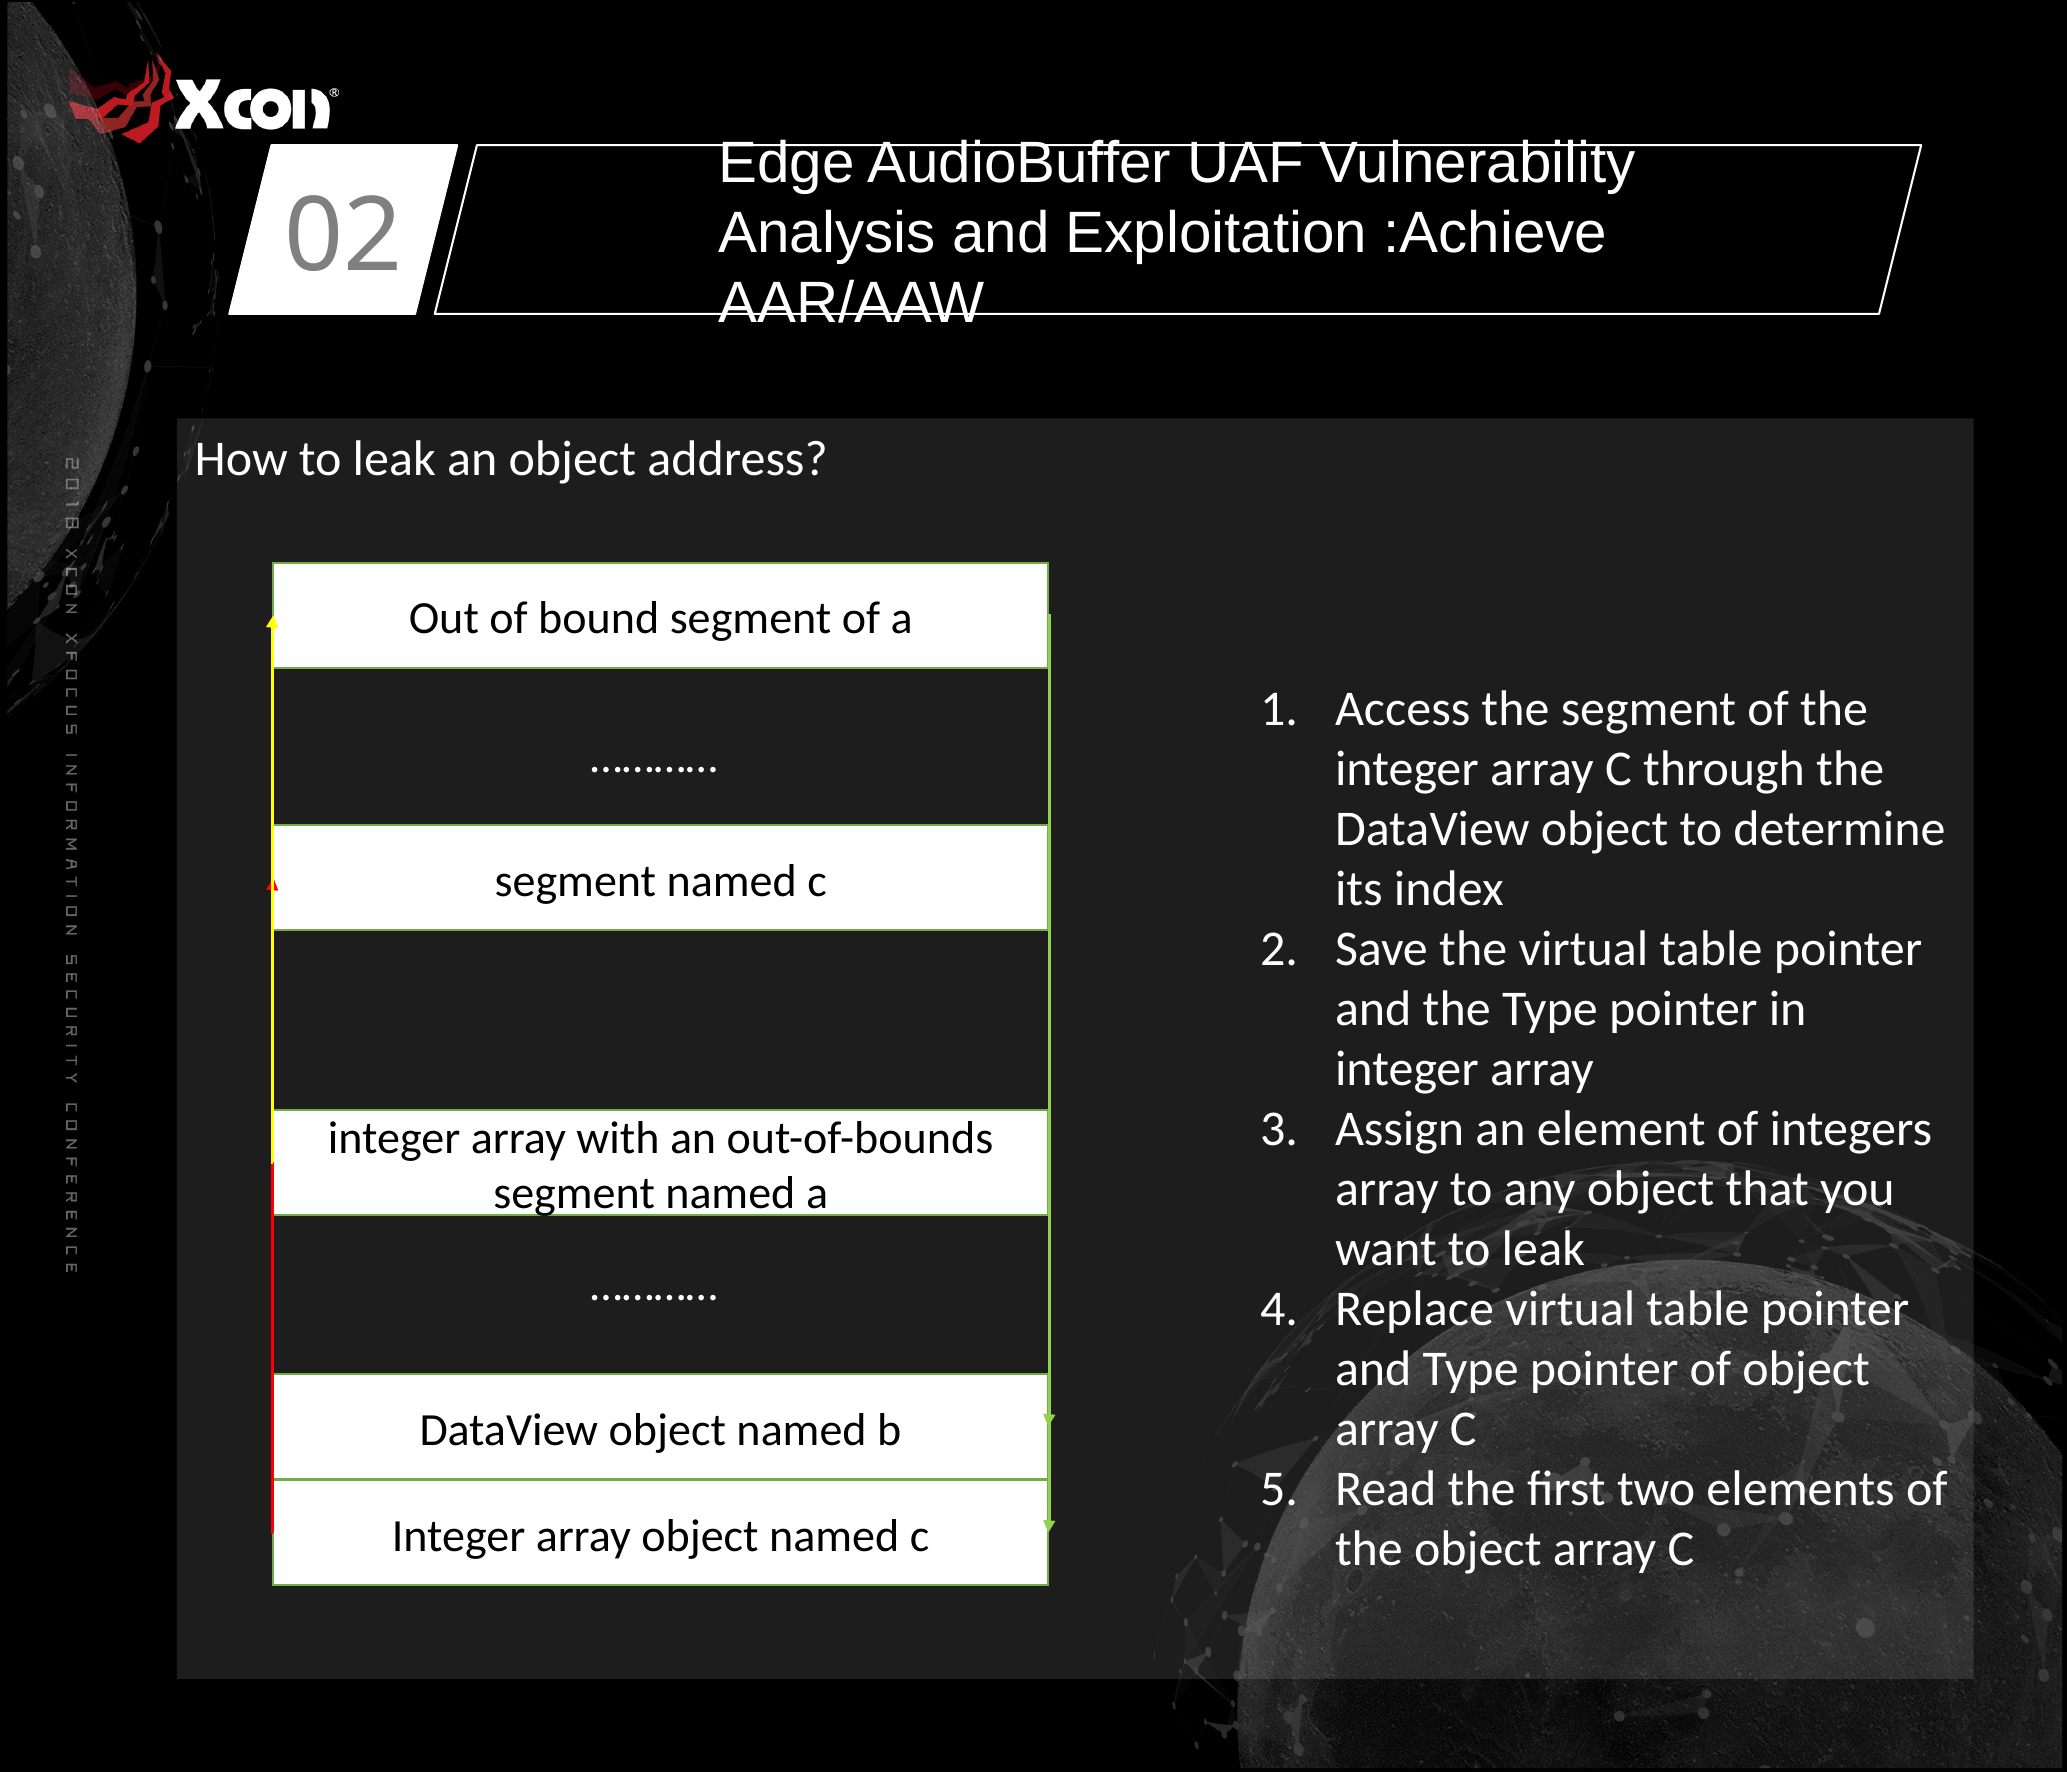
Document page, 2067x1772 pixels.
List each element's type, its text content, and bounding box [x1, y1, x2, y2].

text_box Access the segment of the integer array C through the DataView object to determine its index Save the virtual table pointer and the Type pointer in integer array Assign an element of integers array to any object that you want to leak Replace virtual table pointer and Type pointer of object array C Read the first two elements of the object array C [1245, 667, 1971, 1583]
text_box How to leak an object address? [179, 418, 844, 554]
text_box [176, 417, 1975, 1680]
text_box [273, 562, 1050, 1586]
picture [0, 0, 2067, 1772]
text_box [229, 145, 1922, 314]
